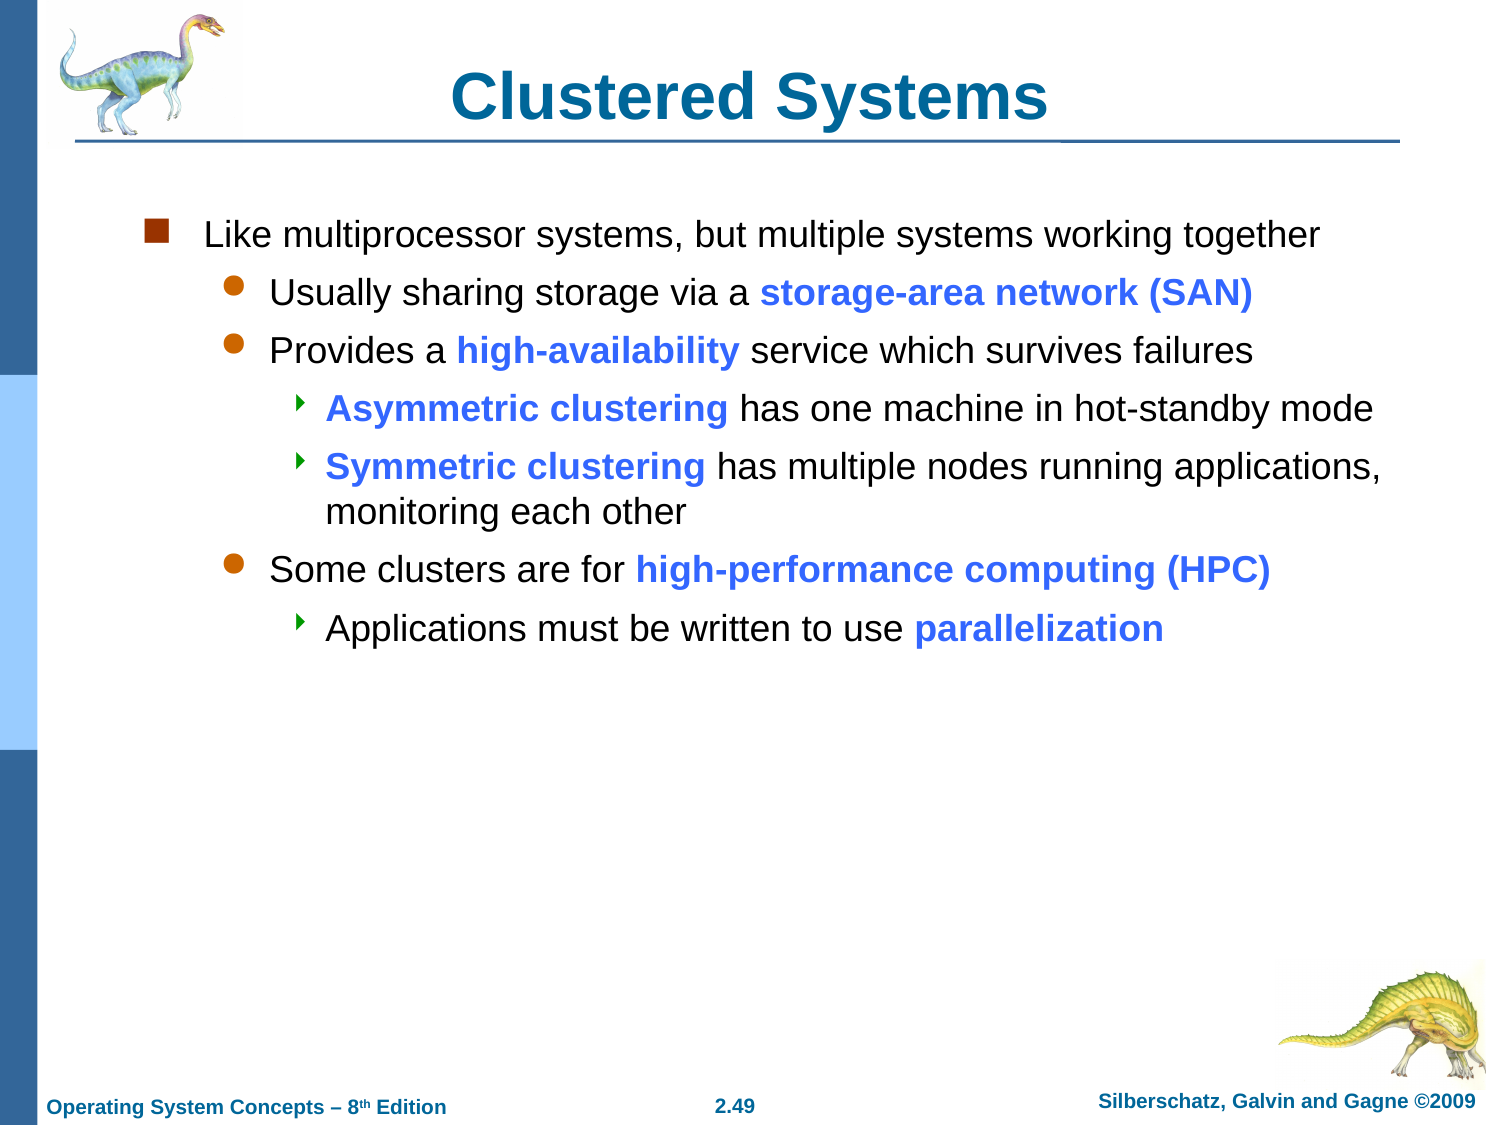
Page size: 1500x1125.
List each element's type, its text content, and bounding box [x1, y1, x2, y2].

title Clustered Systems [74, 45, 1426, 141]
picture [1275, 959, 1486, 1090]
picture [46, 0, 243, 149]
list Like multiprocessor systems, but multiple systems working together Usually sharing storage via a storage-area network (SAN) Provides a high-availability service which survives failures Asymmetric clustering has one machine in hot-standby mode Symmetric clustering has multiple nodes running applications, monitoring each other Some clusters are for high-performance computing (HPC) Applications must be written to use parallelization [132, 202, 1483, 946]
